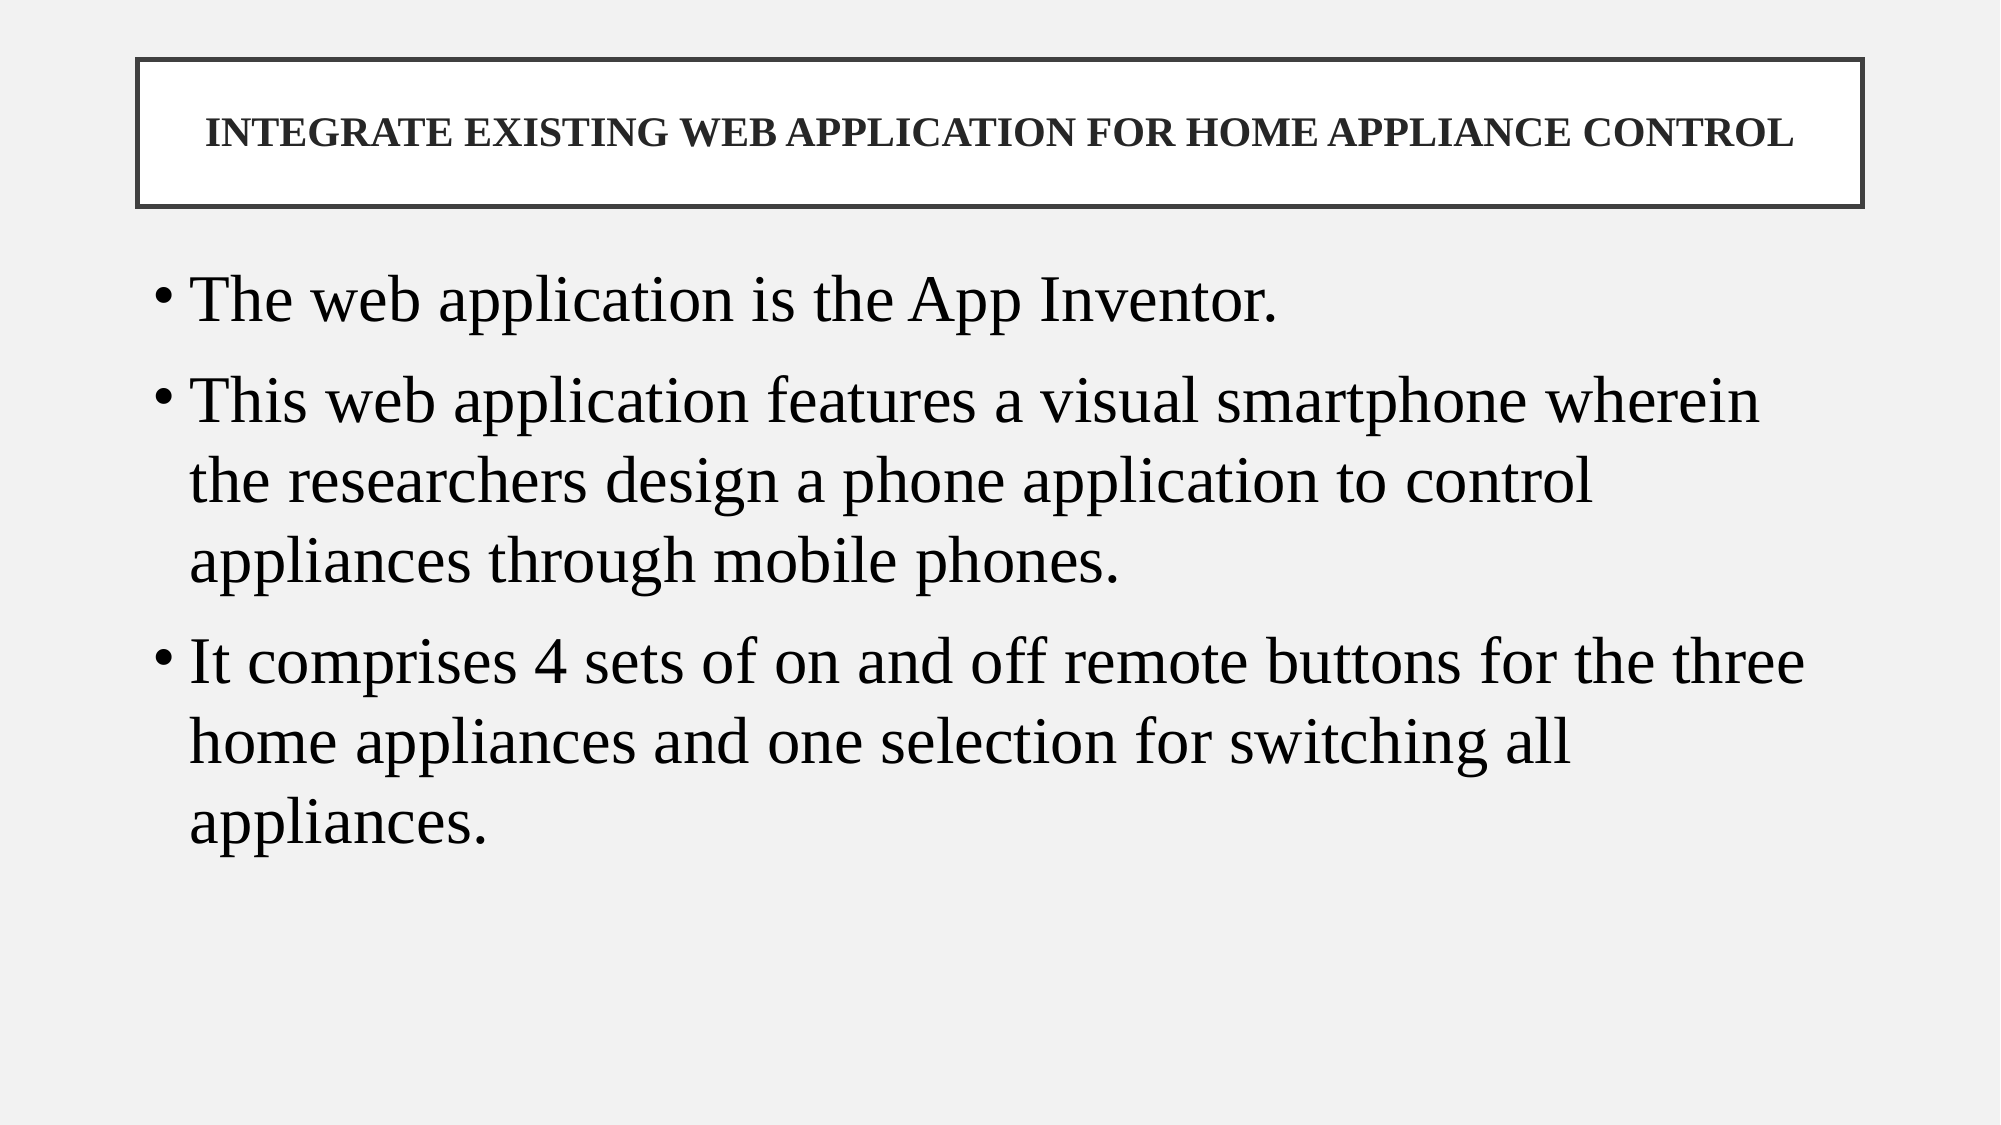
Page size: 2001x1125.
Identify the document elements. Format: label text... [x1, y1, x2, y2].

title INTEGRATE EXISTING WEB APPLICATION FOR HOME APPLIANCE CONTROL [135, 57, 1865, 209]
list The web application is the App Inventor. This web application features a visual smartphone wherein the researchers design a phone application to control appliances through mobile phones. It comprises 4 sets of on and off remote buttons for the three home appliances and one selection for switching all appliances. [137, 247, 1863, 1014]
